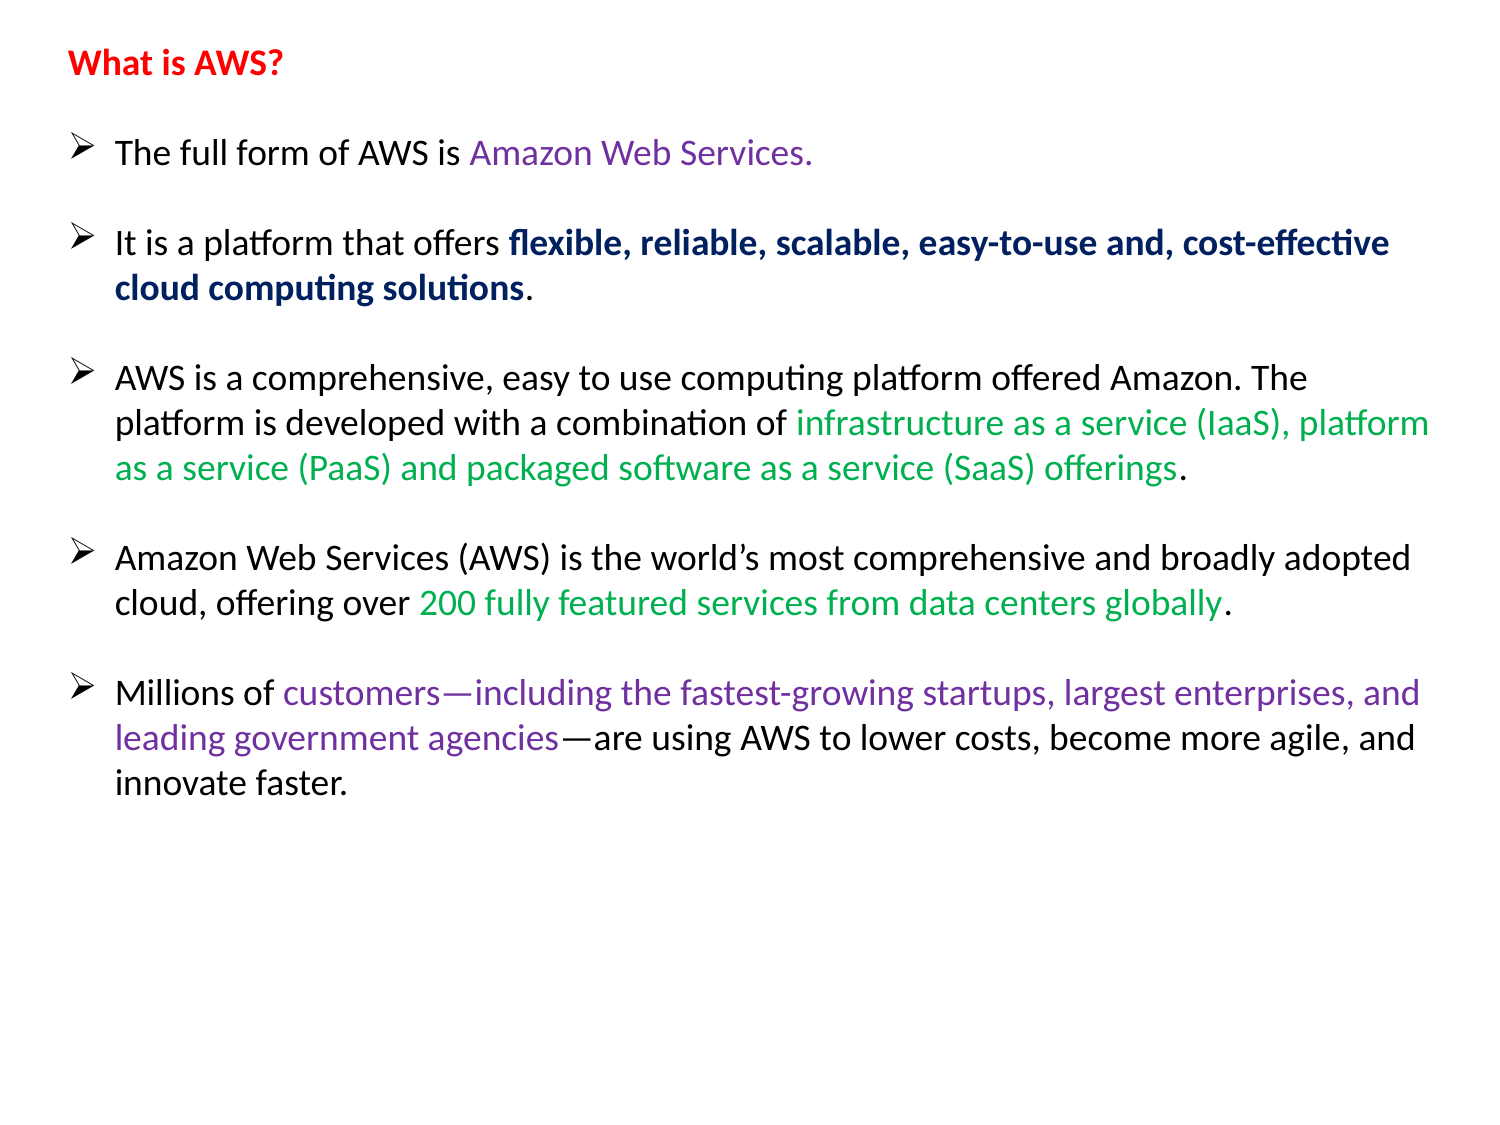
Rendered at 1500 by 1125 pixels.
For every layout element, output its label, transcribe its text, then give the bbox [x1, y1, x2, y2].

text_box What is AWS? The full form of AWS is Amazon Web Services. It is a platform that offers flexible, reliable, scalable, easy-to-use and, cost-effective cloud computing solutions. AWS is a comprehensive, easy to use computing platform offered Amazon. The platform is developed with a combination of infrastructure as a service (IaaS), platform as a service (PaaS) and packaged software as a service (SaaS) offerings. Amazon Web Services (AWS) is the world’s most comprehensive and broadly adopted cloud, offering over 200 fully featured services from data centers globally. Millions of customers—including the fastest-growing startups, largest enterprises, and leading government agencies—are using AWS to lower costs, become more agile, and innovate faster. [53, 30, 1447, 811]
